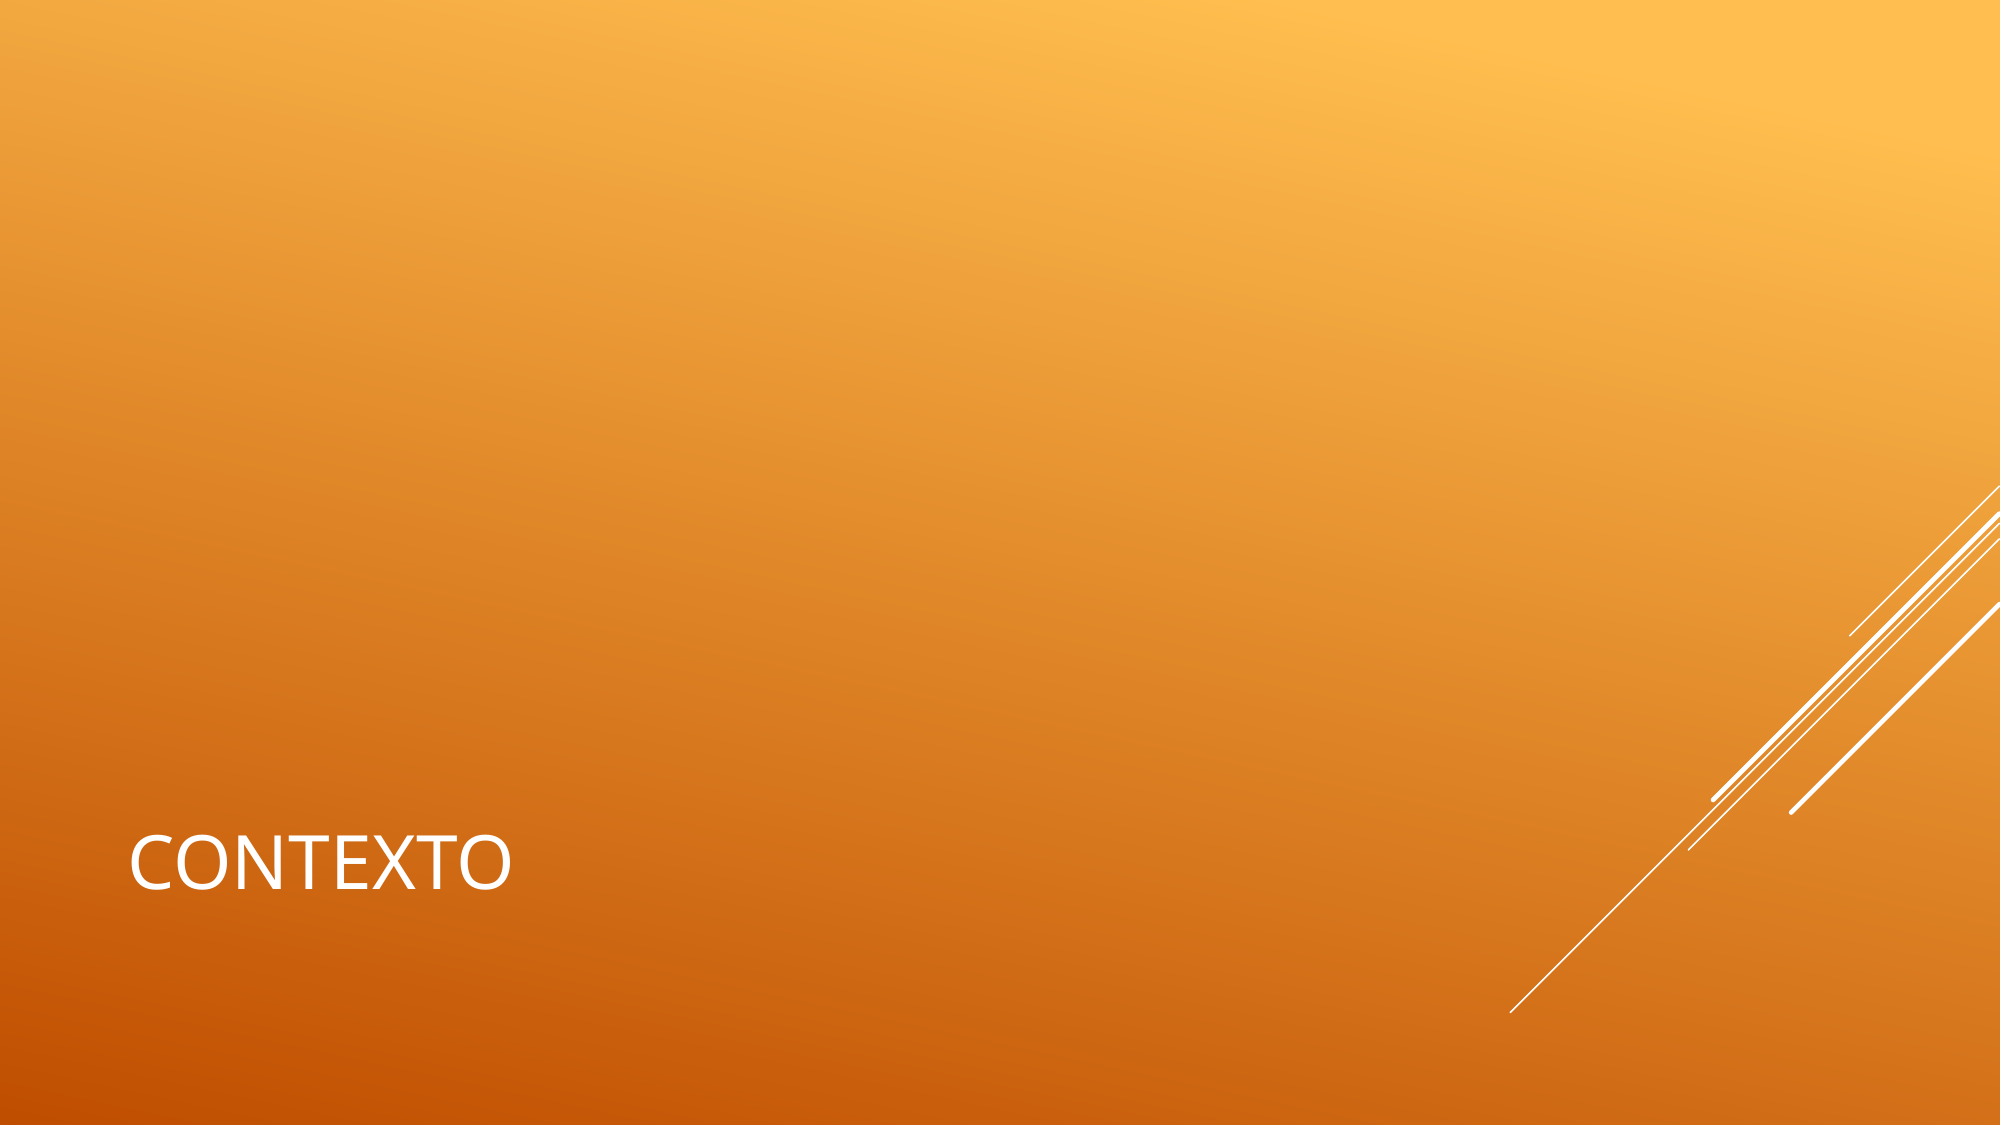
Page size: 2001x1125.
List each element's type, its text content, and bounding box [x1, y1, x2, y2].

title Contexto [112, 736, 1513, 984]
